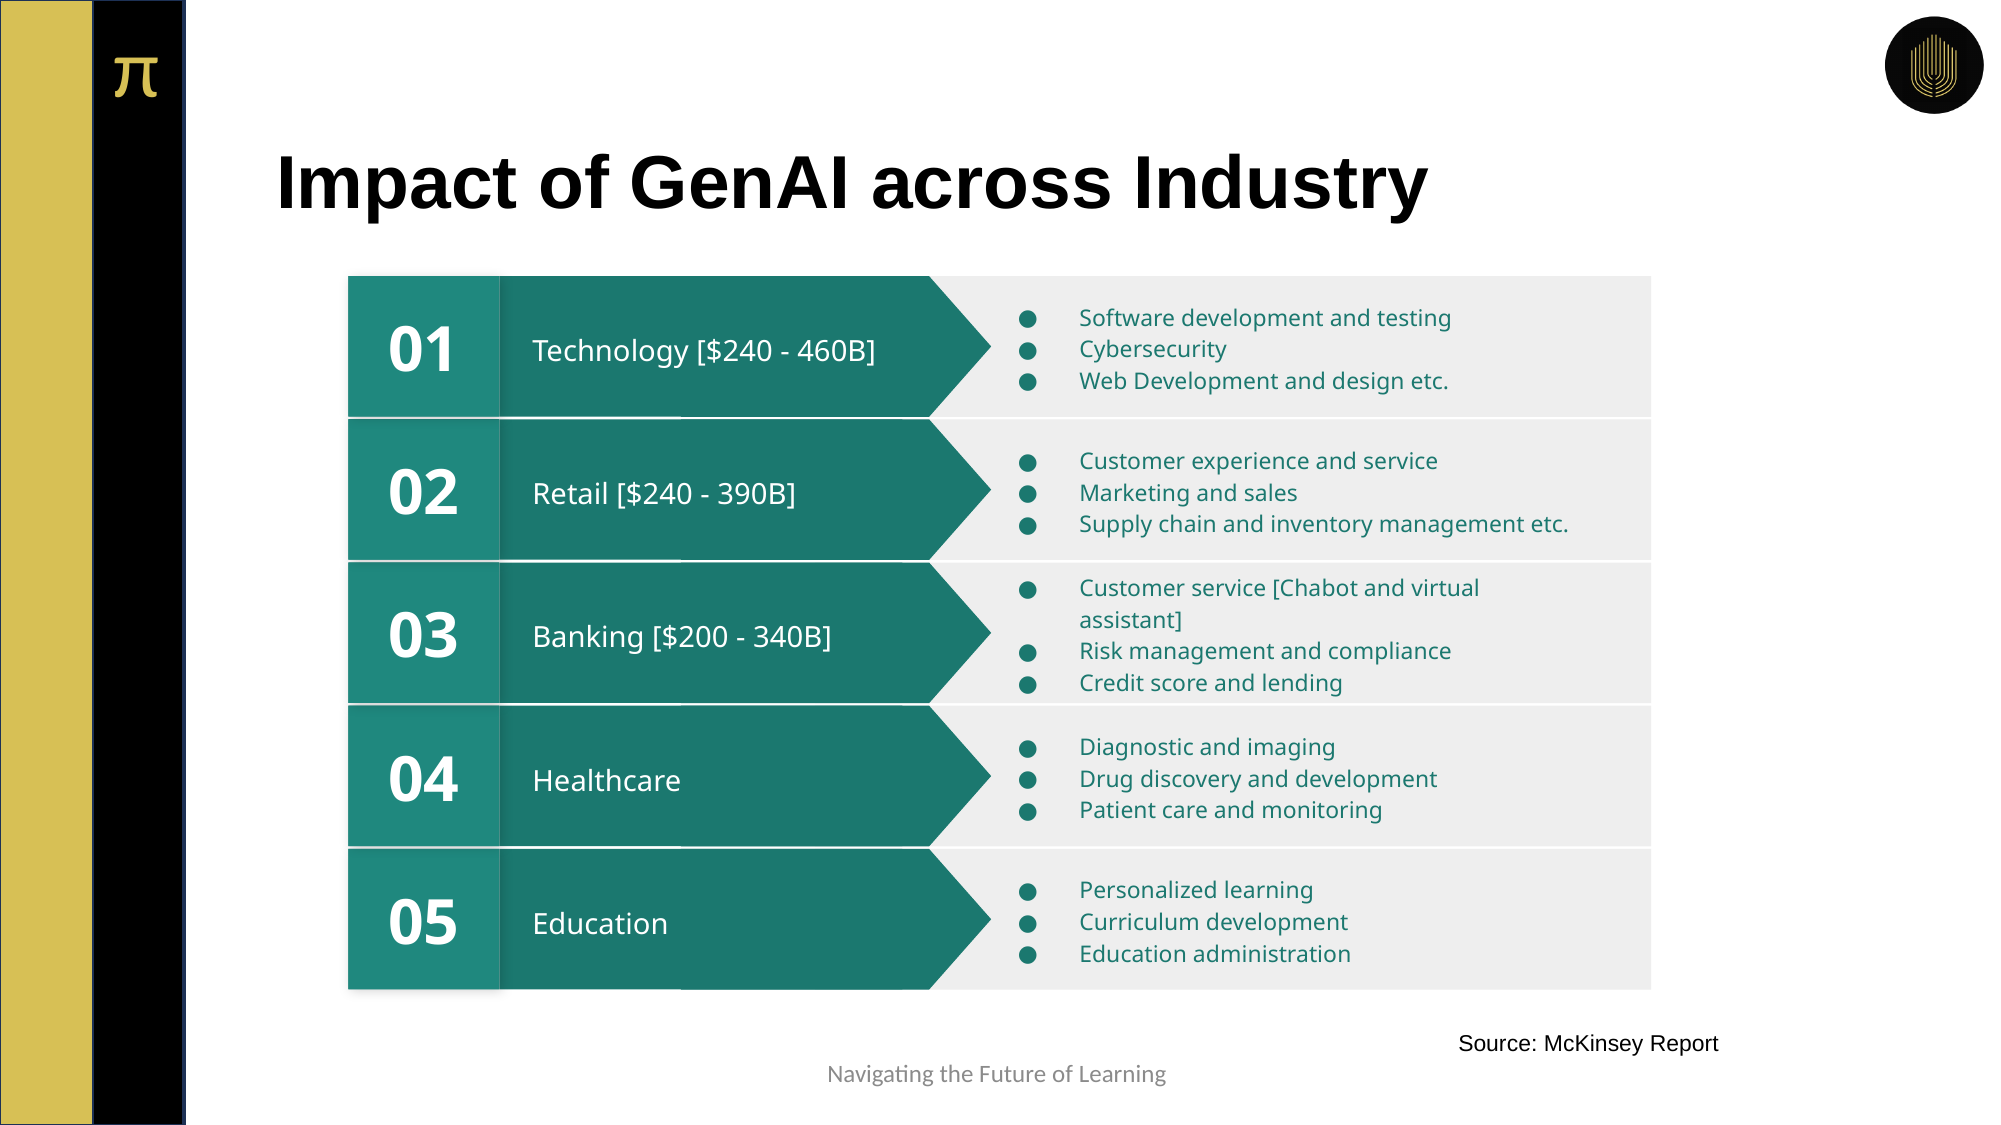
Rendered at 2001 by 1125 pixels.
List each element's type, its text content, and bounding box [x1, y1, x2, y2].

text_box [348, 562, 1652, 704]
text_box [348, 419, 1652, 560]
text_box π [98, 7, 172, 122]
text_box [0, 0, 92, 1125]
picture [1837, 0, 2000, 164]
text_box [348, 848, 1652, 990]
text_box Impact of GenAI across Industry [261, 29, 1867, 233]
footer Navigating the Future of Learning [662, 1042, 1338, 1103]
text_box [92, 0, 184, 1125]
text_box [348, 705, 1652, 847]
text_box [348, 276, 1652, 417]
text_box Source: McKinsey Report [1443, 1013, 1893, 1067]
